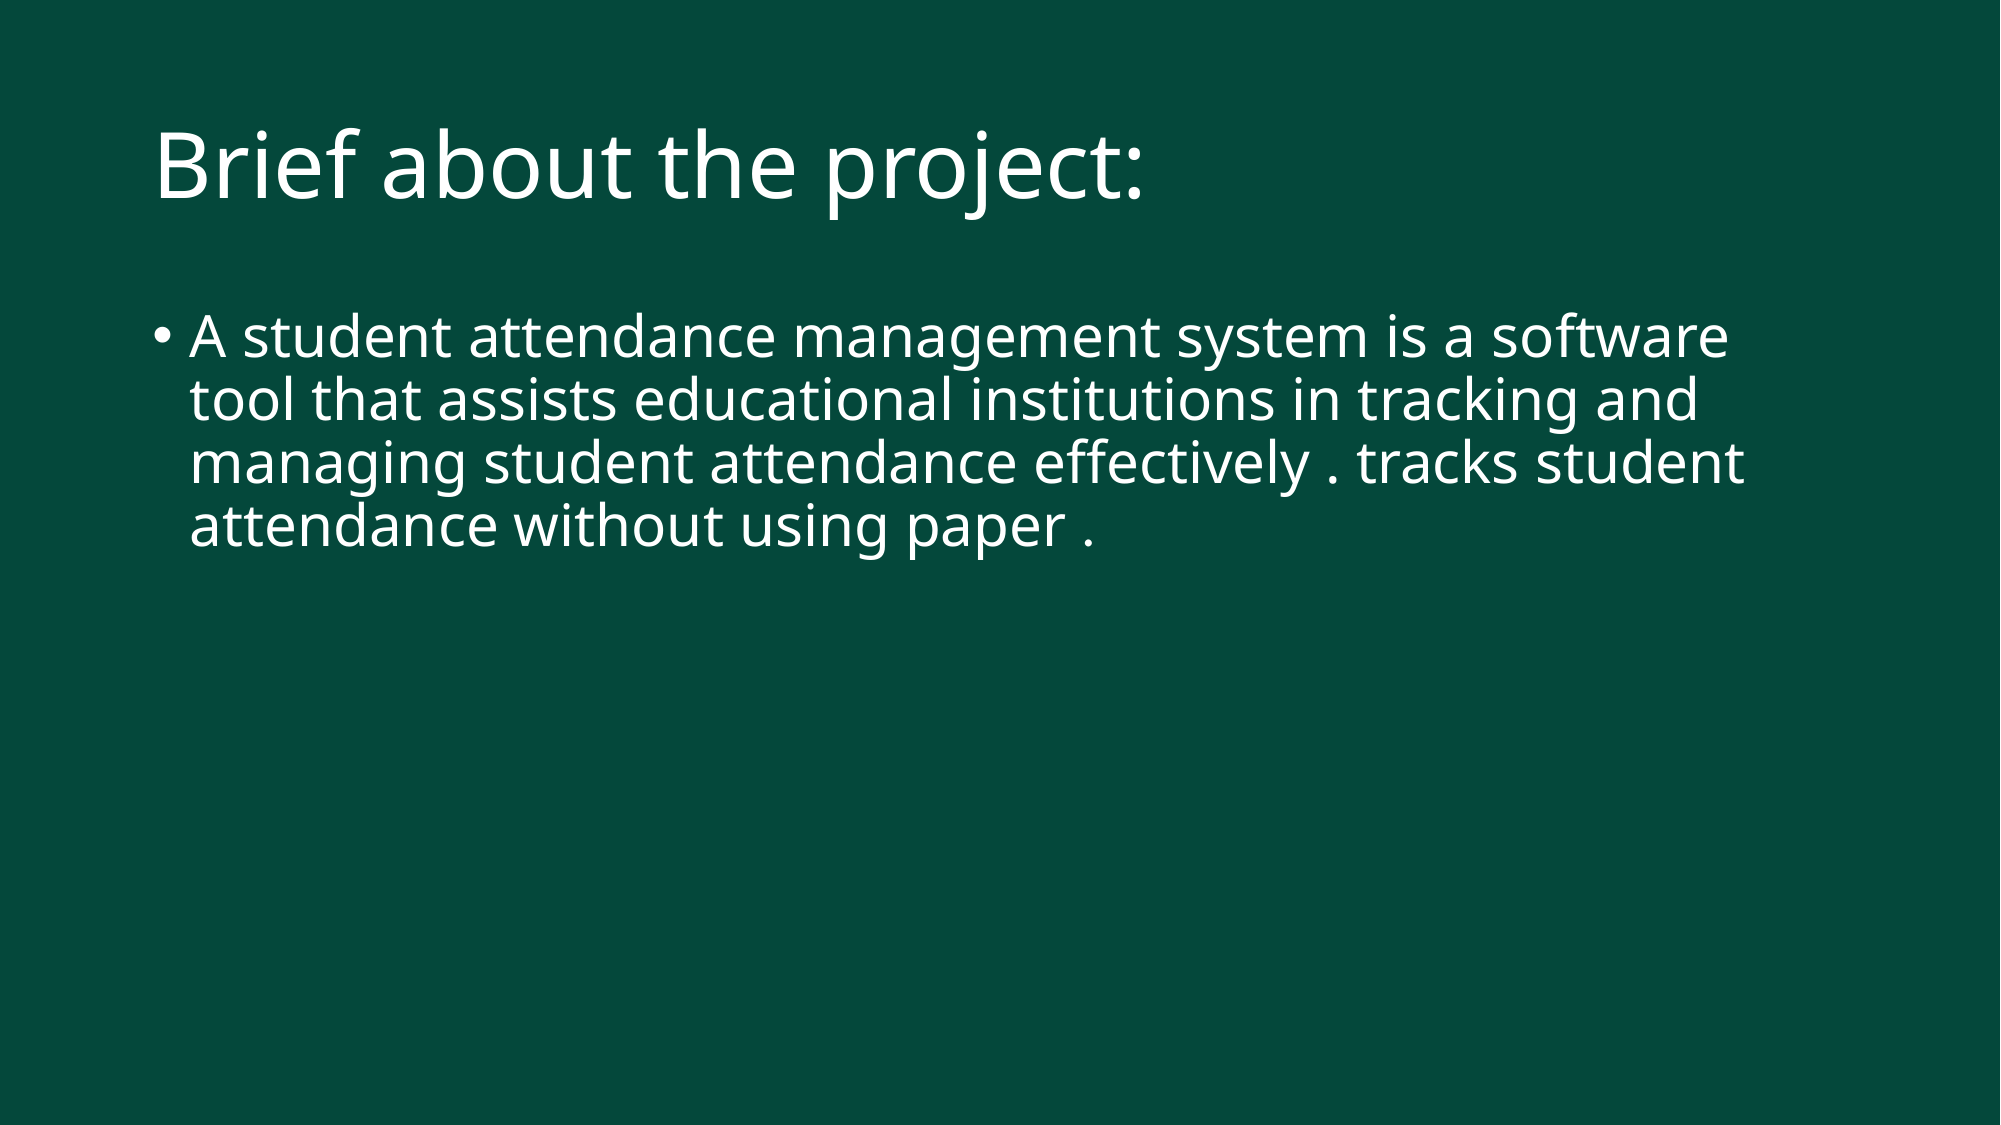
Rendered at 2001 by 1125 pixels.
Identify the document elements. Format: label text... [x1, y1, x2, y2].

title Brief about the project: [137, 59, 1863, 278]
list A student attendance management system is a software tool that assists educational institutions in tracking and managing student attendance effectively . tracks student attendance without using paper . [137, 299, 1863, 1014]
